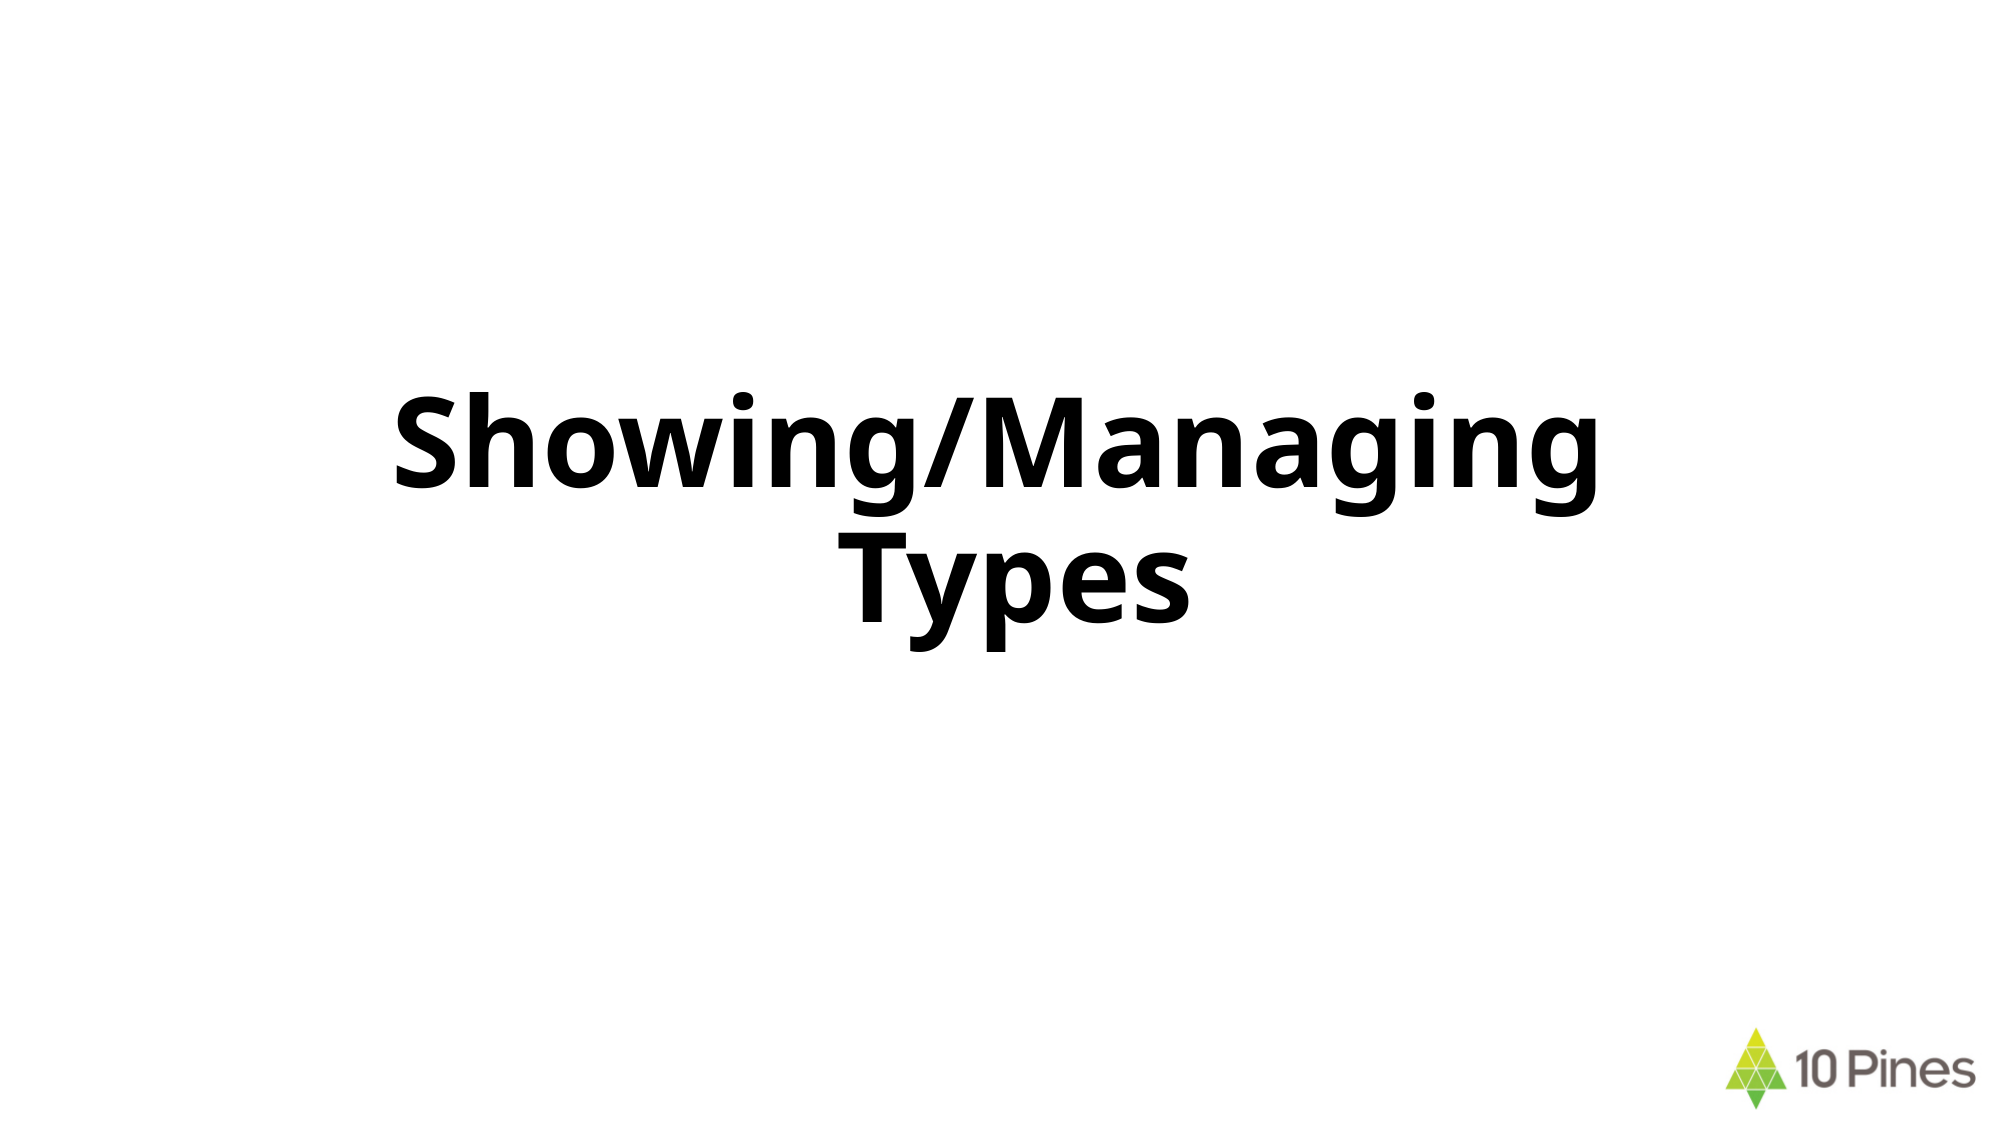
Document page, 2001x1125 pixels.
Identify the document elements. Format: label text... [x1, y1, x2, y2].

title Showing/Managing Types [136, 280, 1862, 749]
picture [1709, 1013, 1992, 1124]
